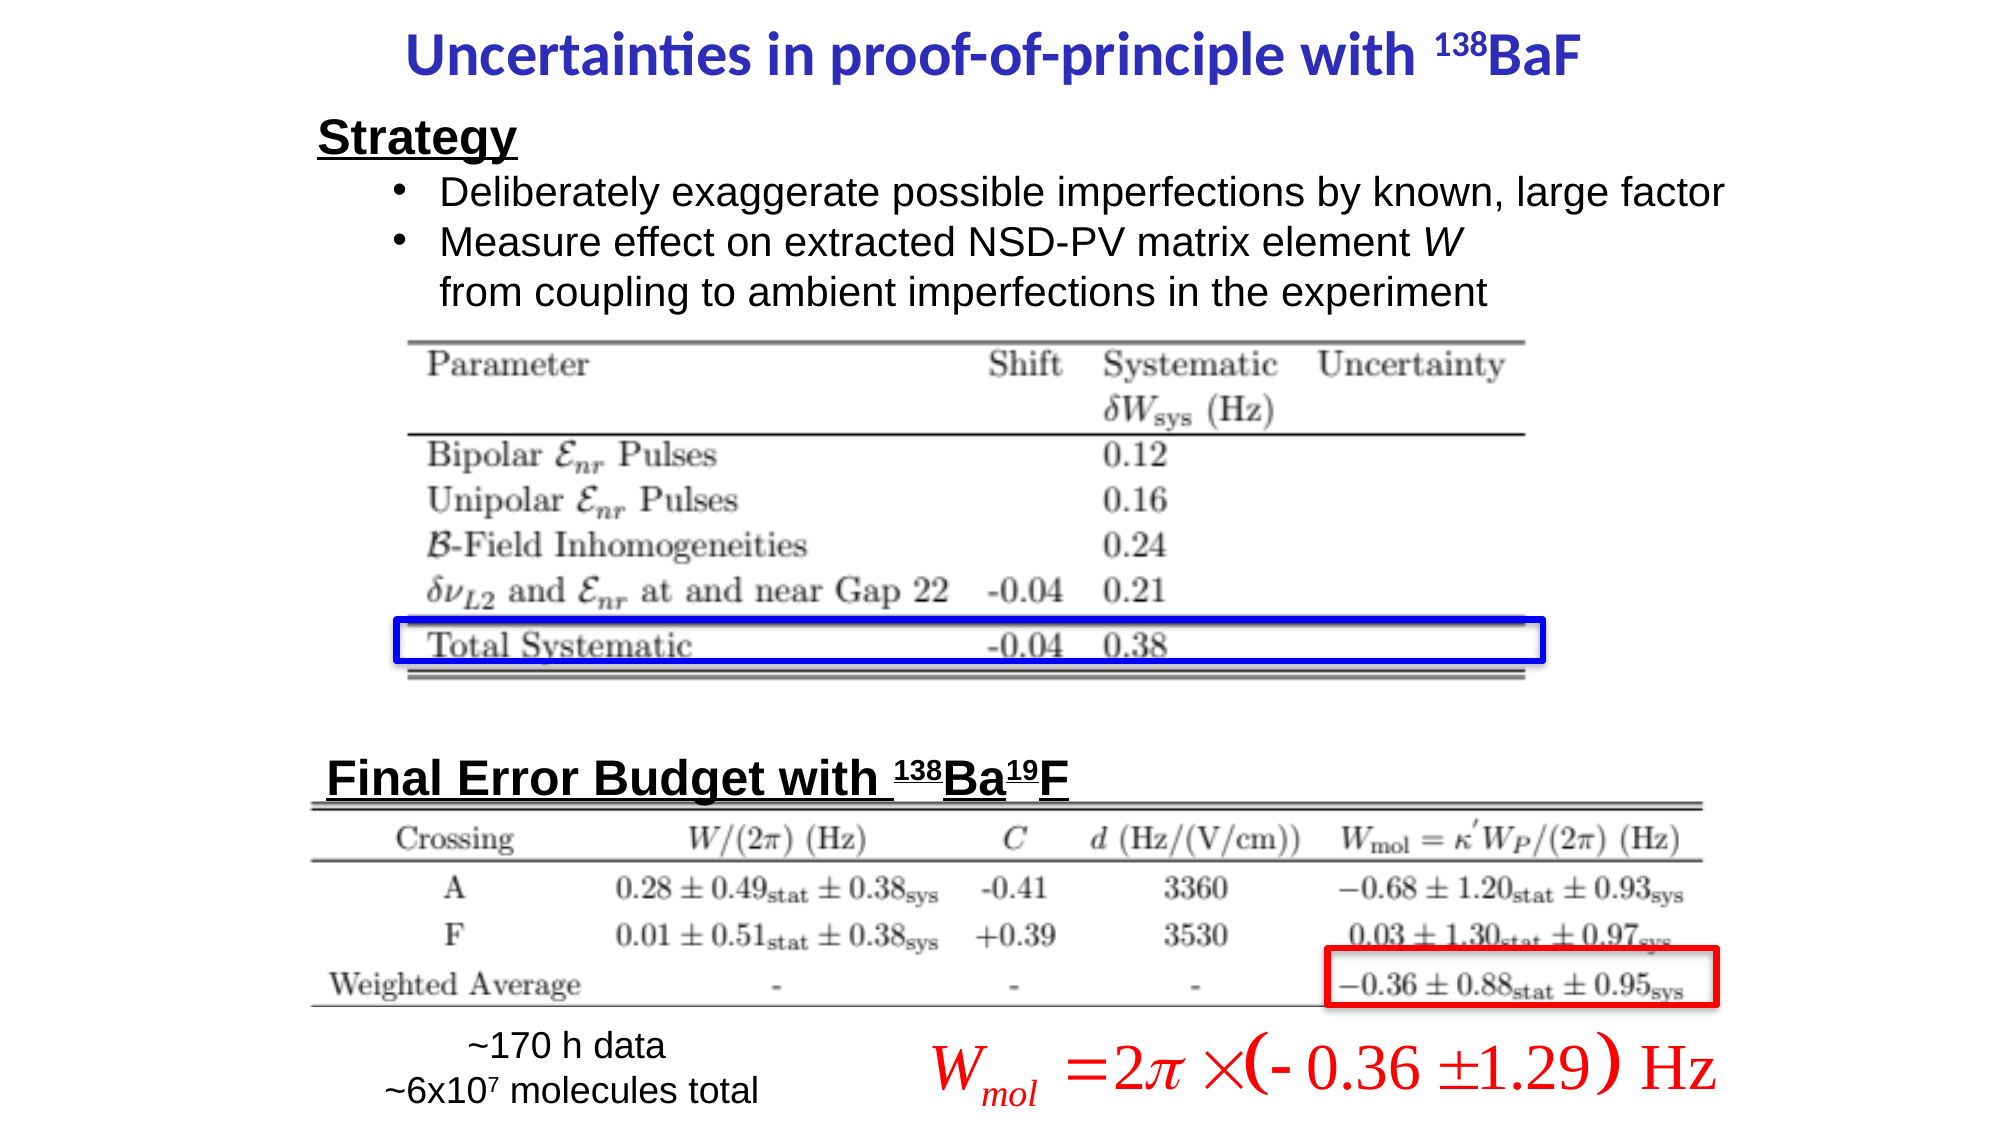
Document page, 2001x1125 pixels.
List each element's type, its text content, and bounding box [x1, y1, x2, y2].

picture [302, 791, 1723, 1007]
text_box ~170 h data ~6x107 molecules total [262, 1014, 796, 1119]
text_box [924, 1018, 1731, 1125]
text_box Final Error Budget with 138Ba19F [311, 737, 1085, 789]
text_box Strategy Deliberately exaggerate possible imperfections by known, large factor Measure effect on extracted NSD-PV matrix element W from coupling to ambient imperfections in the experiment [302, 96, 1800, 322]
text_box Uncertainties in proof-of-principle with 138BaF [271, 3, 1717, 97]
picture [396, 331, 1544, 684]
